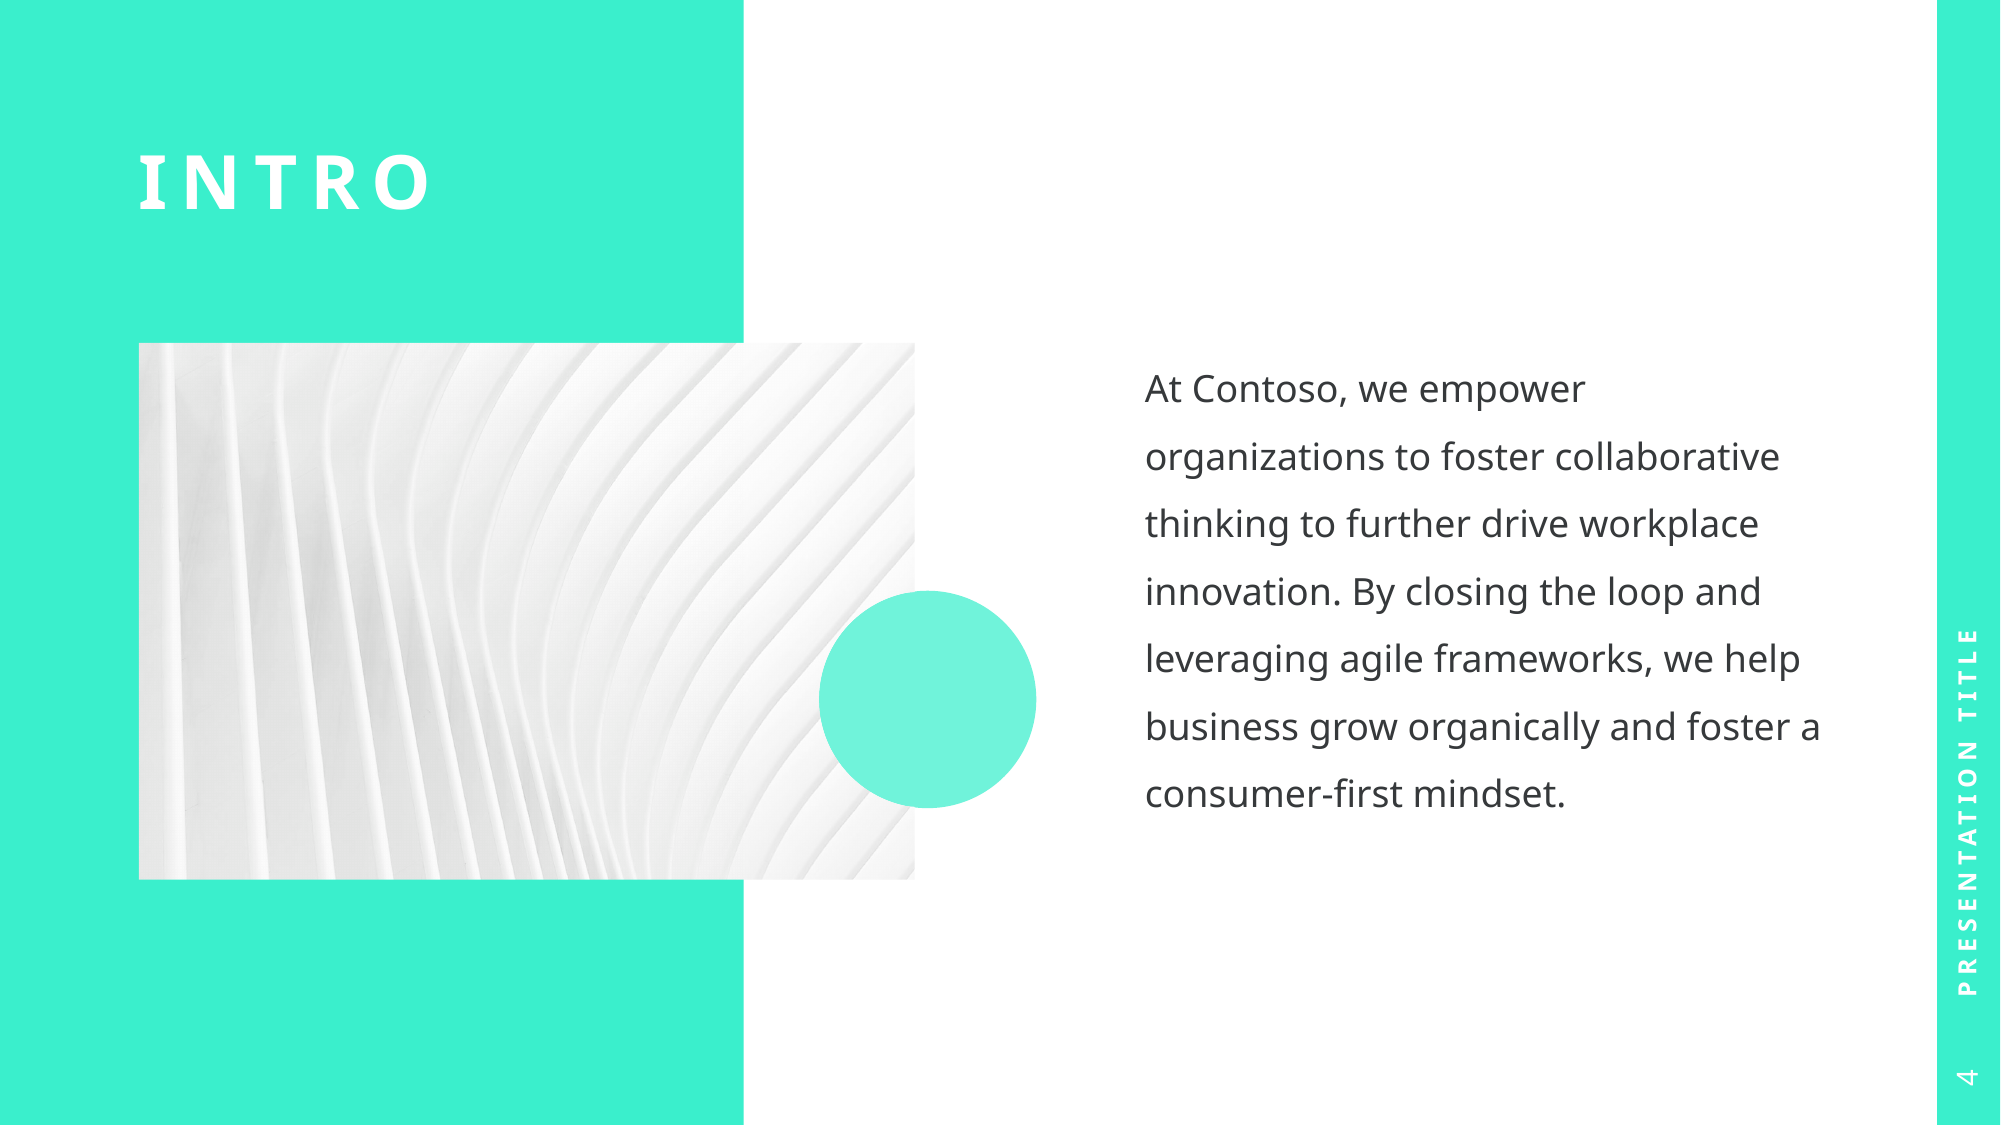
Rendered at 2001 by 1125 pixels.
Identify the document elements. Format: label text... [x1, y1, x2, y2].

title INTRO [139, 145, 1863, 331]
footer Presentation Title [1937, 0, 2000, 1032]
slide_number 4 [1937, 1032, 2000, 1125]
list At Contoso, we empower organizations to foster collaborative thinking to further drive workplace innovation. By closing the loop and leveraging agile frameworks, we help business grow organically and foster a consumer-first mindset. [1144, 342, 1863, 981]
picture [138, 342, 915, 880]
